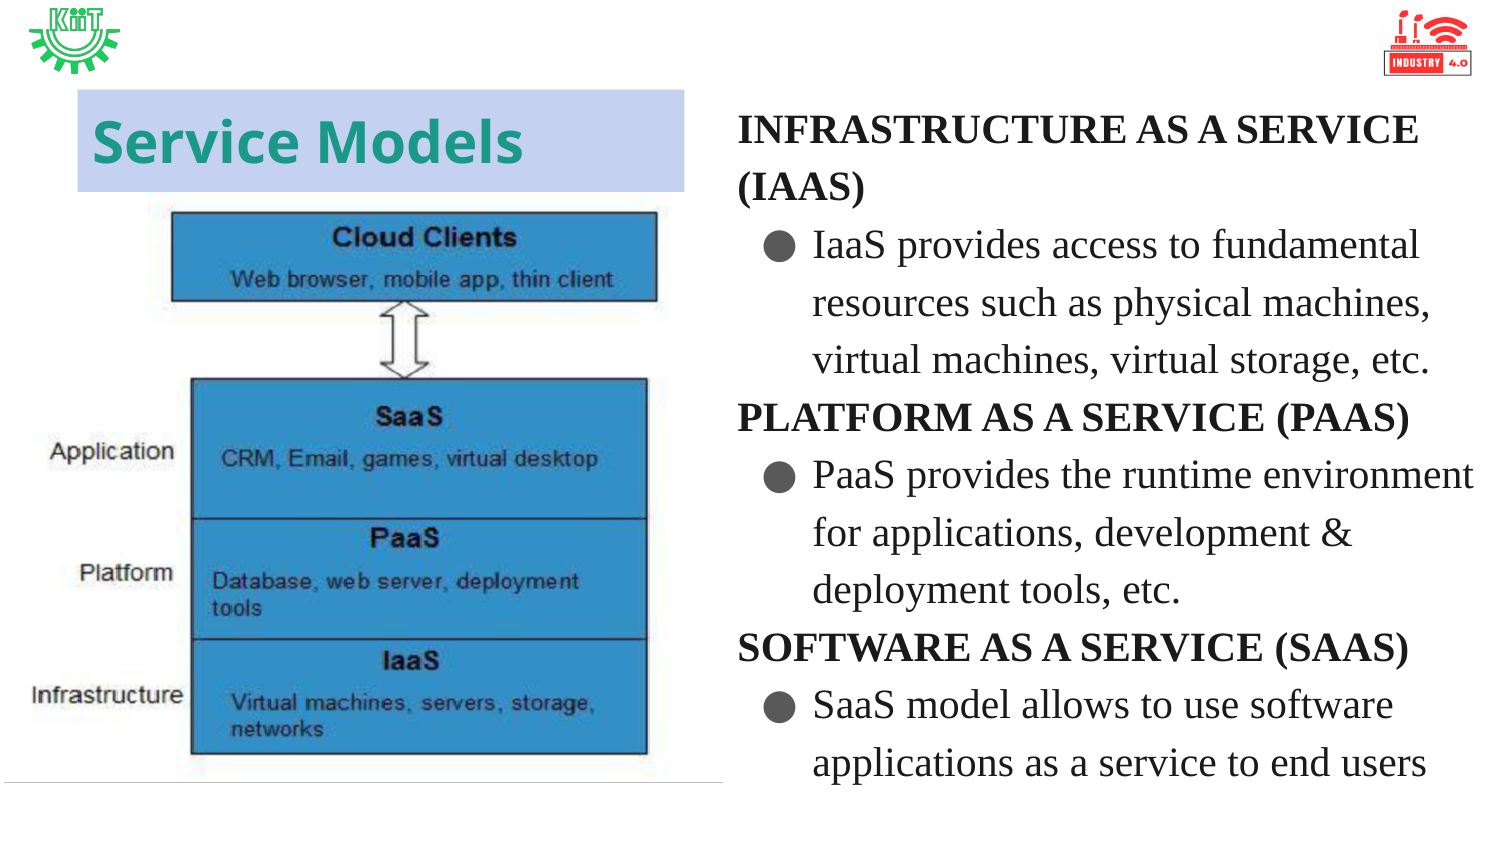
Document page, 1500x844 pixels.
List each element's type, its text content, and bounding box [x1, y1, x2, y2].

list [4, 192, 726, 784]
picture [1382, 8, 1473, 78]
title Service Models [77, 89, 685, 190]
picture [29, 8, 120, 74]
list INFRASTRUCTURE AS A SERVICE (IAAS) IaaS provides access to fundamental resources such as physical machines, virtual machines, virtual storage, etc. PLATFORM AS A SERVICE (PAAS) PaaS provides the runtime environment for applications, development & deployment tools, etc. SOFTWARE AS A SERVICE (SAAS) SaaS model allows to use software applications as a service to end users [722, 79, 1500, 764]
